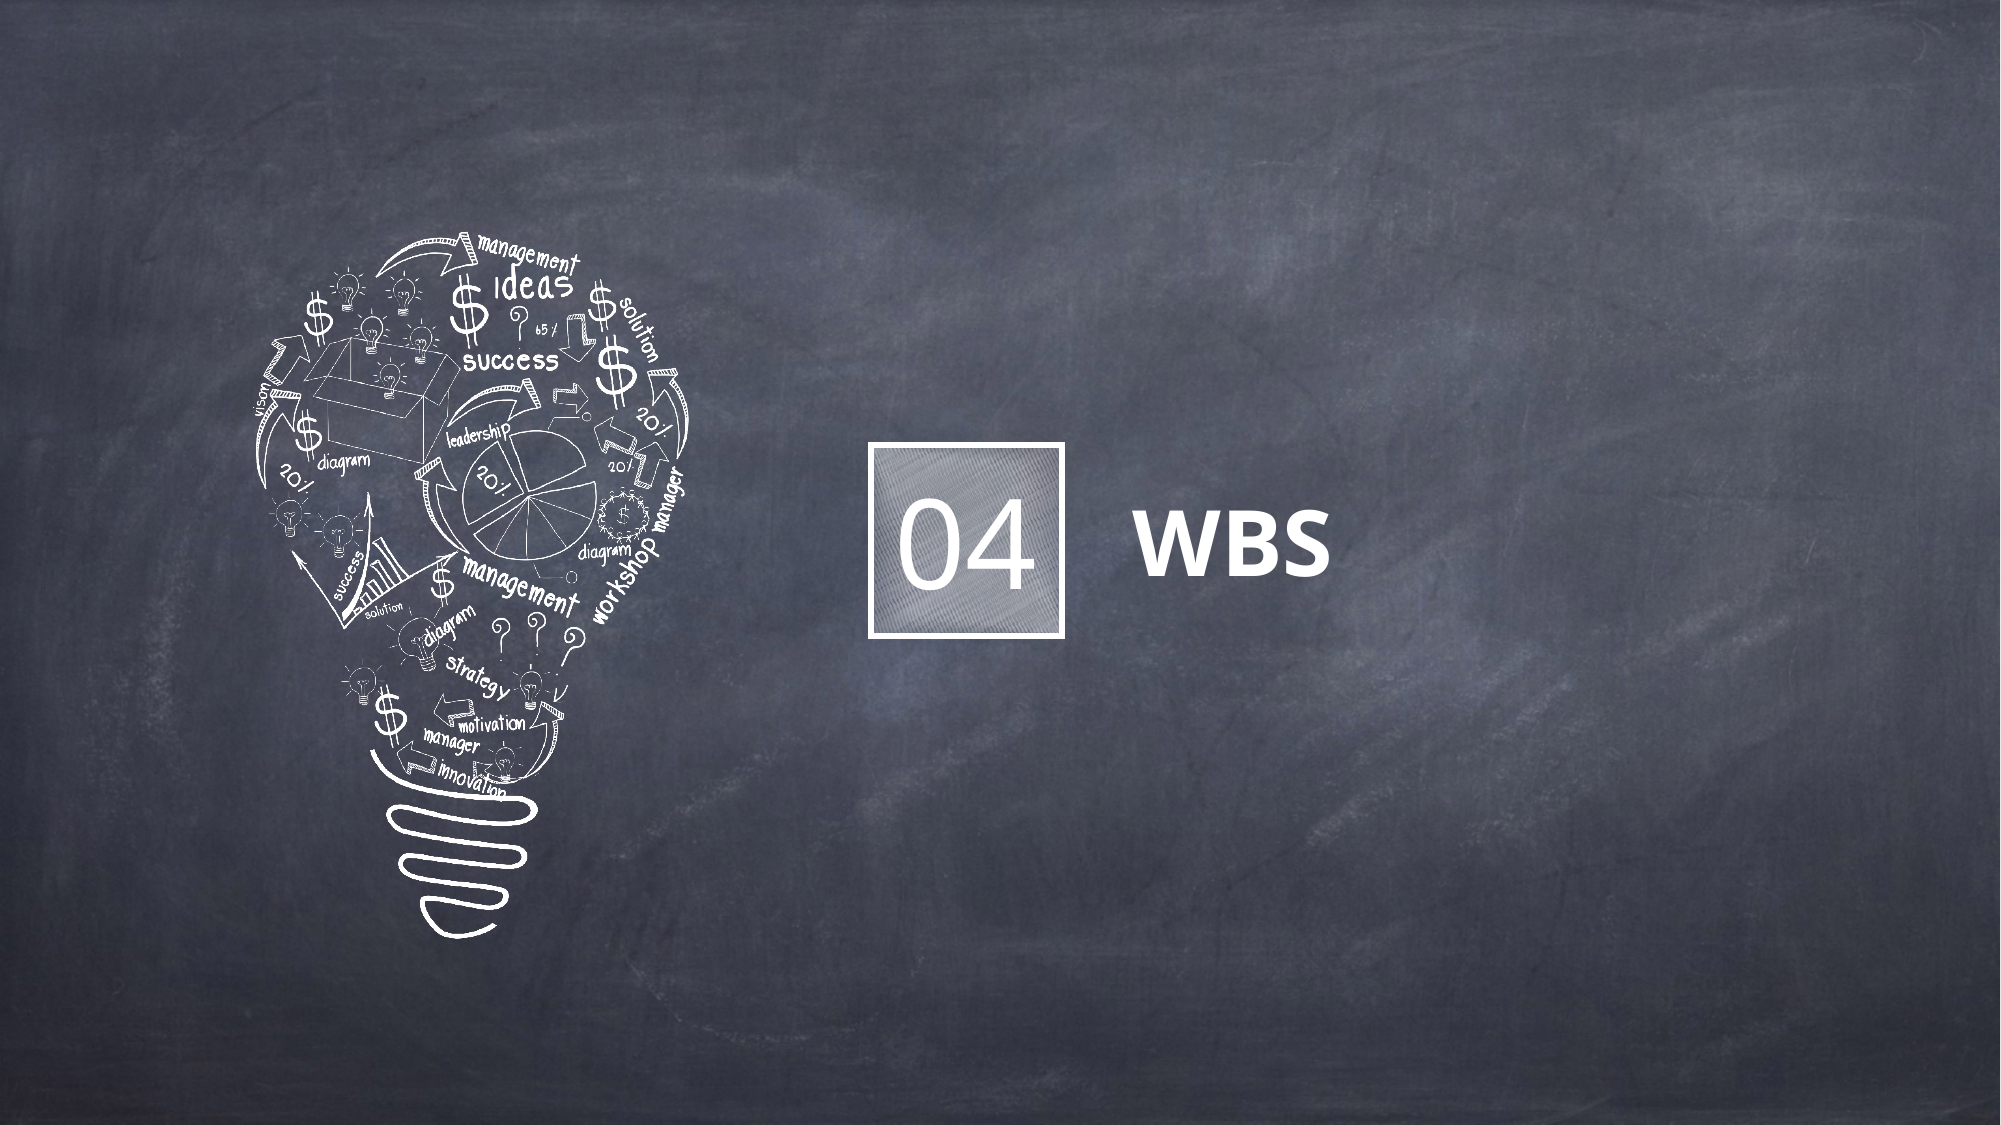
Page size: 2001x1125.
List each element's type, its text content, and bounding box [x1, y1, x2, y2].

text_box WBS [1117, 477, 1932, 603]
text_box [871, 445, 1062, 636]
picture [0, 0, 2001, 1125]
